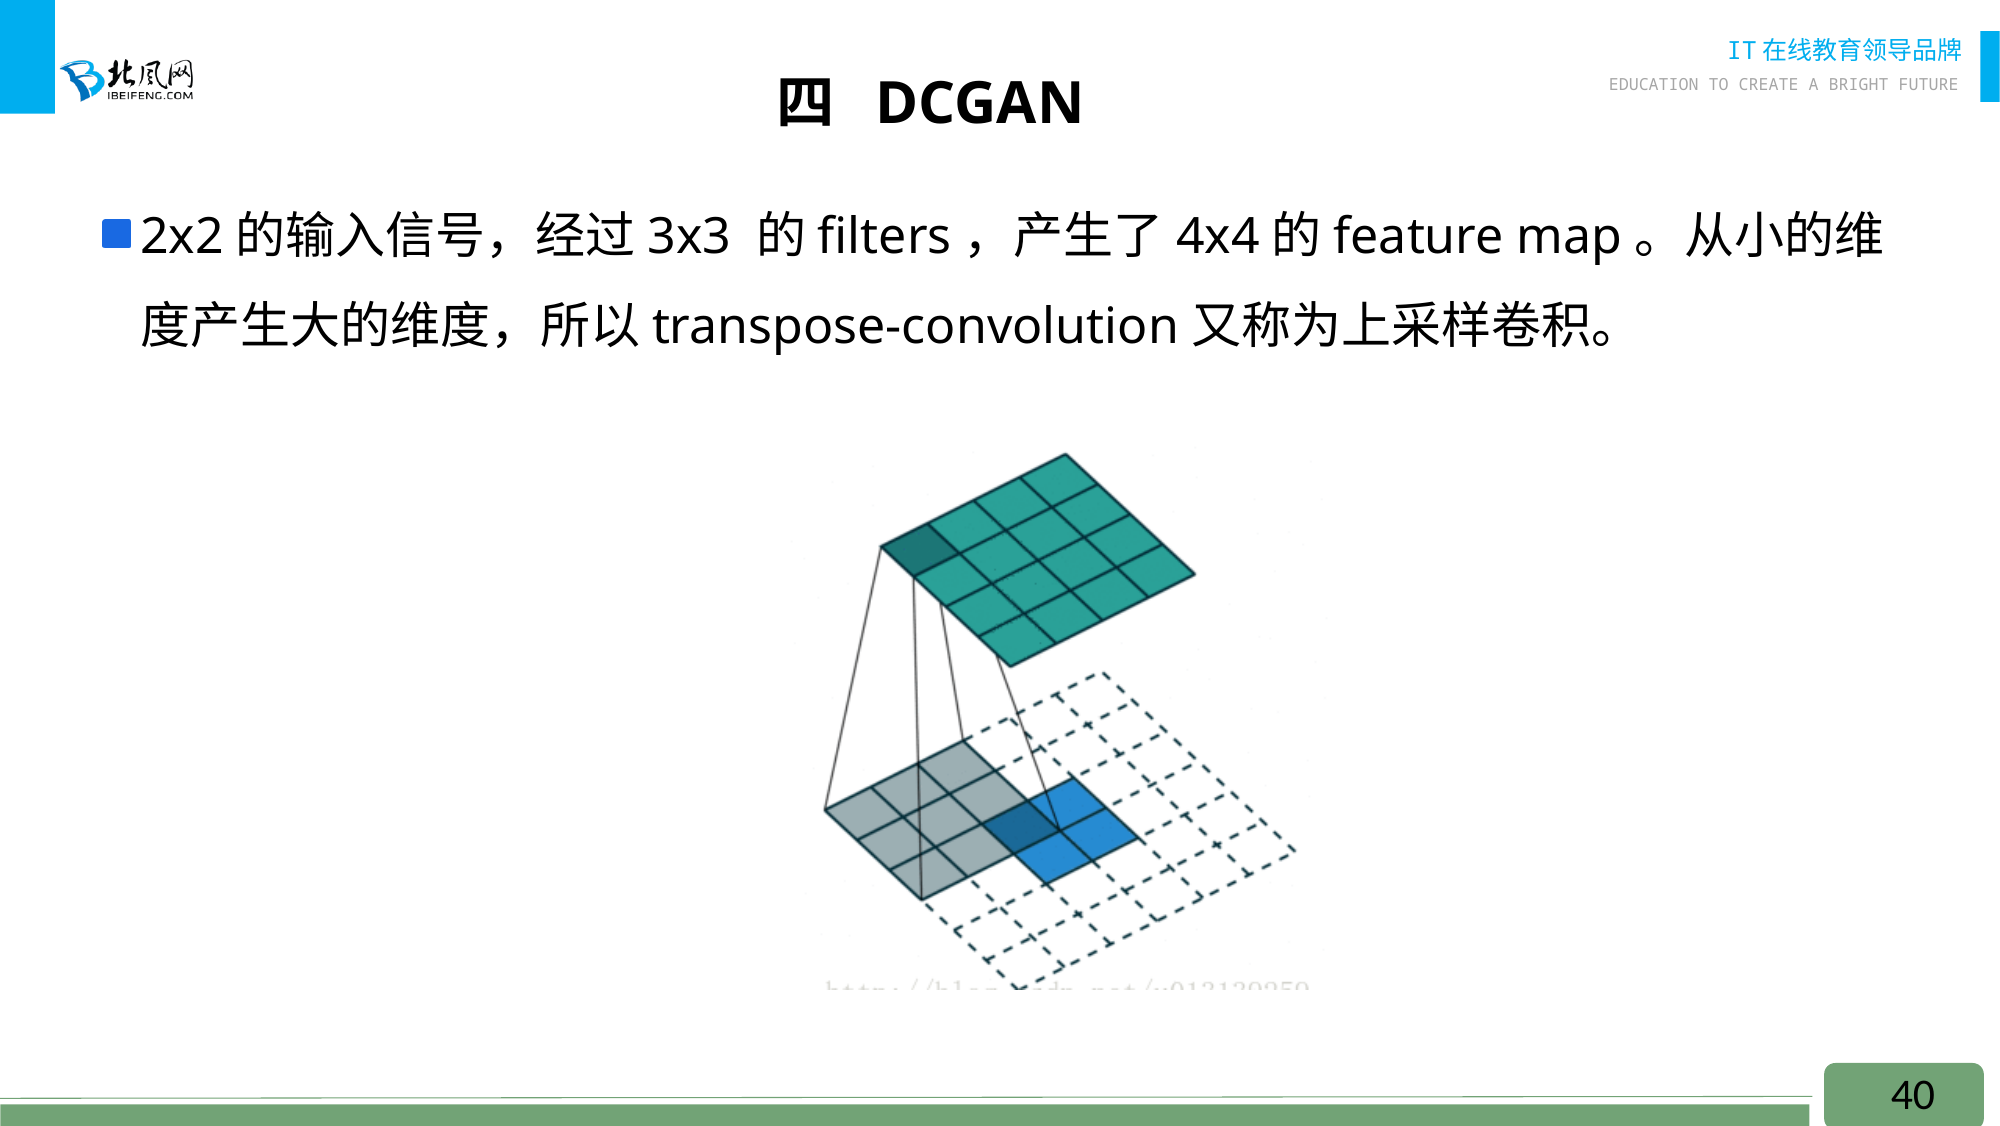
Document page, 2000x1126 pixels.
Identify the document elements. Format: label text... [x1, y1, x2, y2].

list 2x2的输入信号，经过3x3 的filters，产生了4x4的feature map。从小的维度产生大的维度，所以transpose-convolution又称为上采样卷积。 [87, 166, 1922, 1028]
title 四 DCGAN [255, 42, 1606, 167]
picture [56, 54, 198, 103]
picture [102, 219, 131, 248]
picture [638, 444, 1362, 990]
